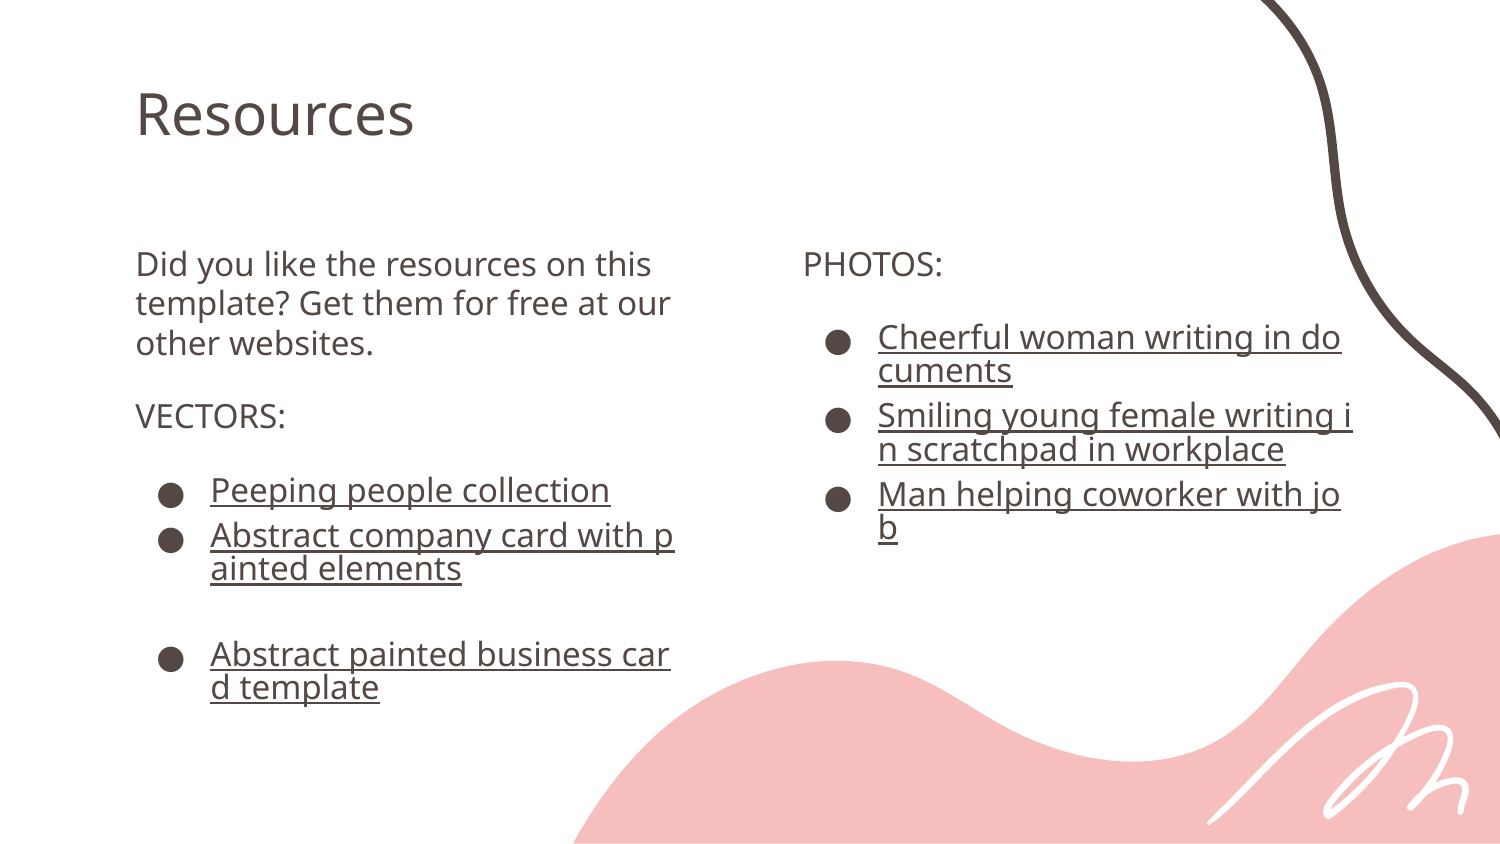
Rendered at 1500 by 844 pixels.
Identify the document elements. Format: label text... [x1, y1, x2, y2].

list Did you like the resources on this template? Get them for free at our other websites. VECTORS: Peeping people collection Abstract company card with painted elements Abstract painted business card template [120, 227, 706, 723]
list PHOTOS: Cheerful woman writing in documents Smiling young female writing in scratchpad in workplace Man helping coworker with job [787, 227, 1373, 723]
title Resources [120, 61, 1459, 156]
